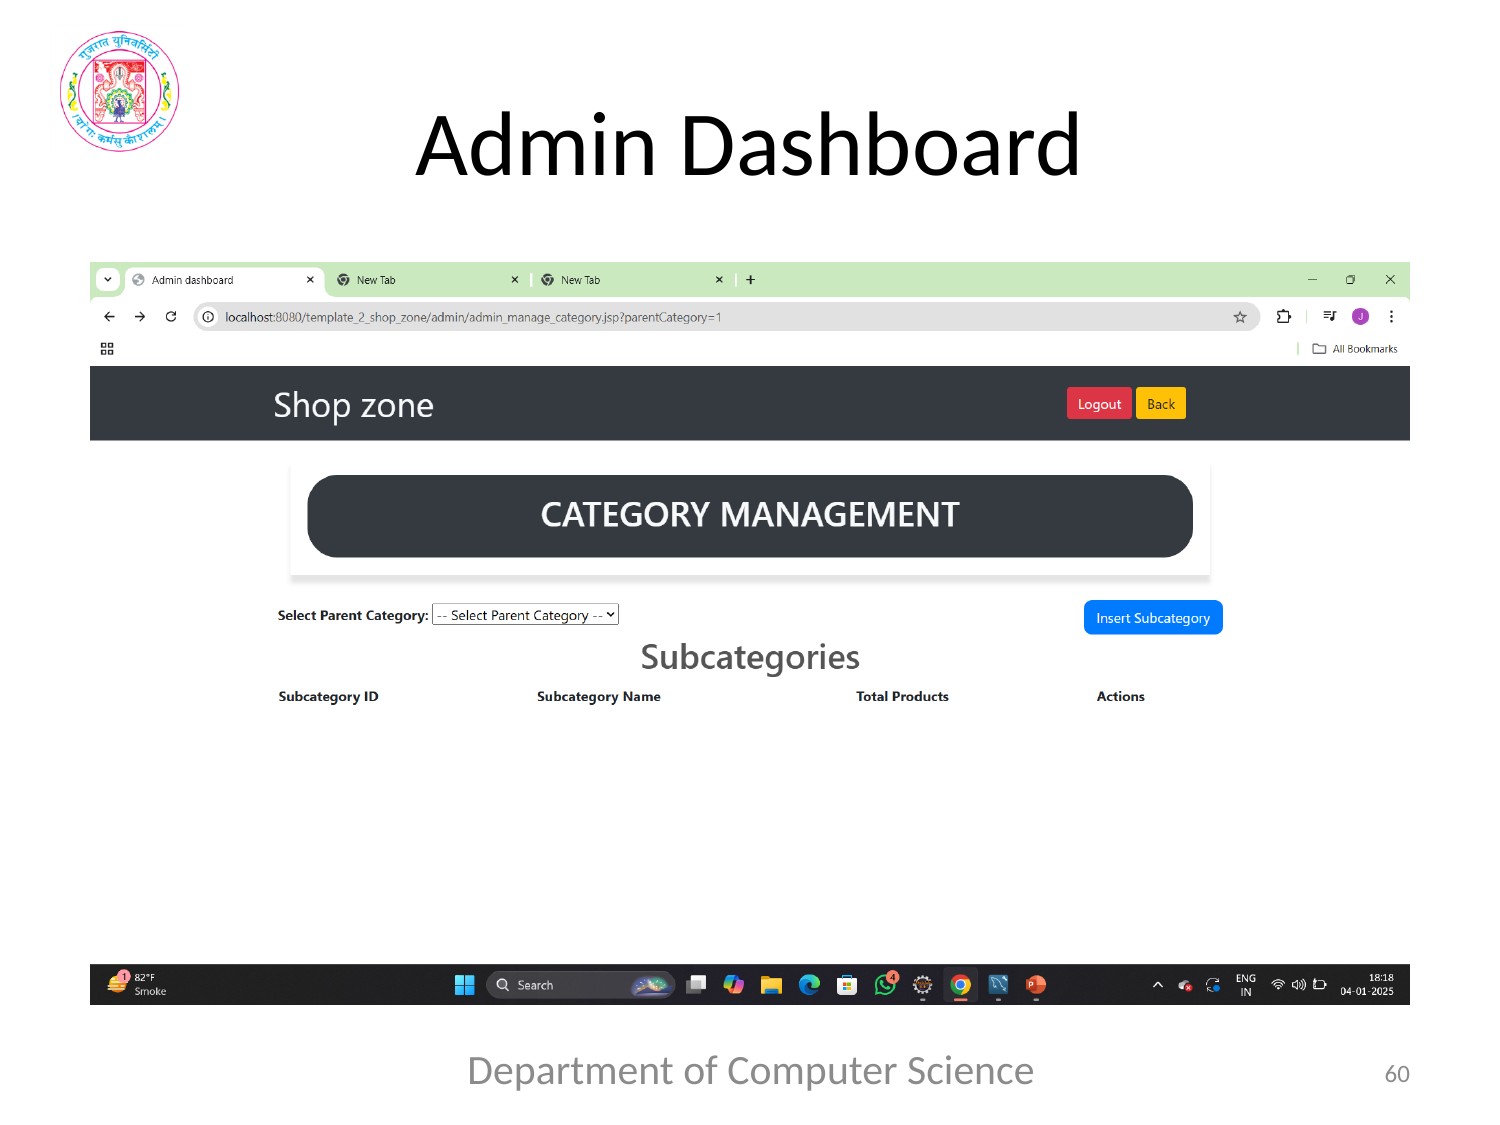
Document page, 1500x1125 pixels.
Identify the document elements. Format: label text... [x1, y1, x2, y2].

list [89, 262, 1411, 1006]
slide_number 60 [1074, 1042, 1425, 1103]
footer Department of Computer Science [425, 1037, 1088, 1098]
title Admin Dashboard [75, 45, 1425, 233]
picture [50, 24, 188, 157]
